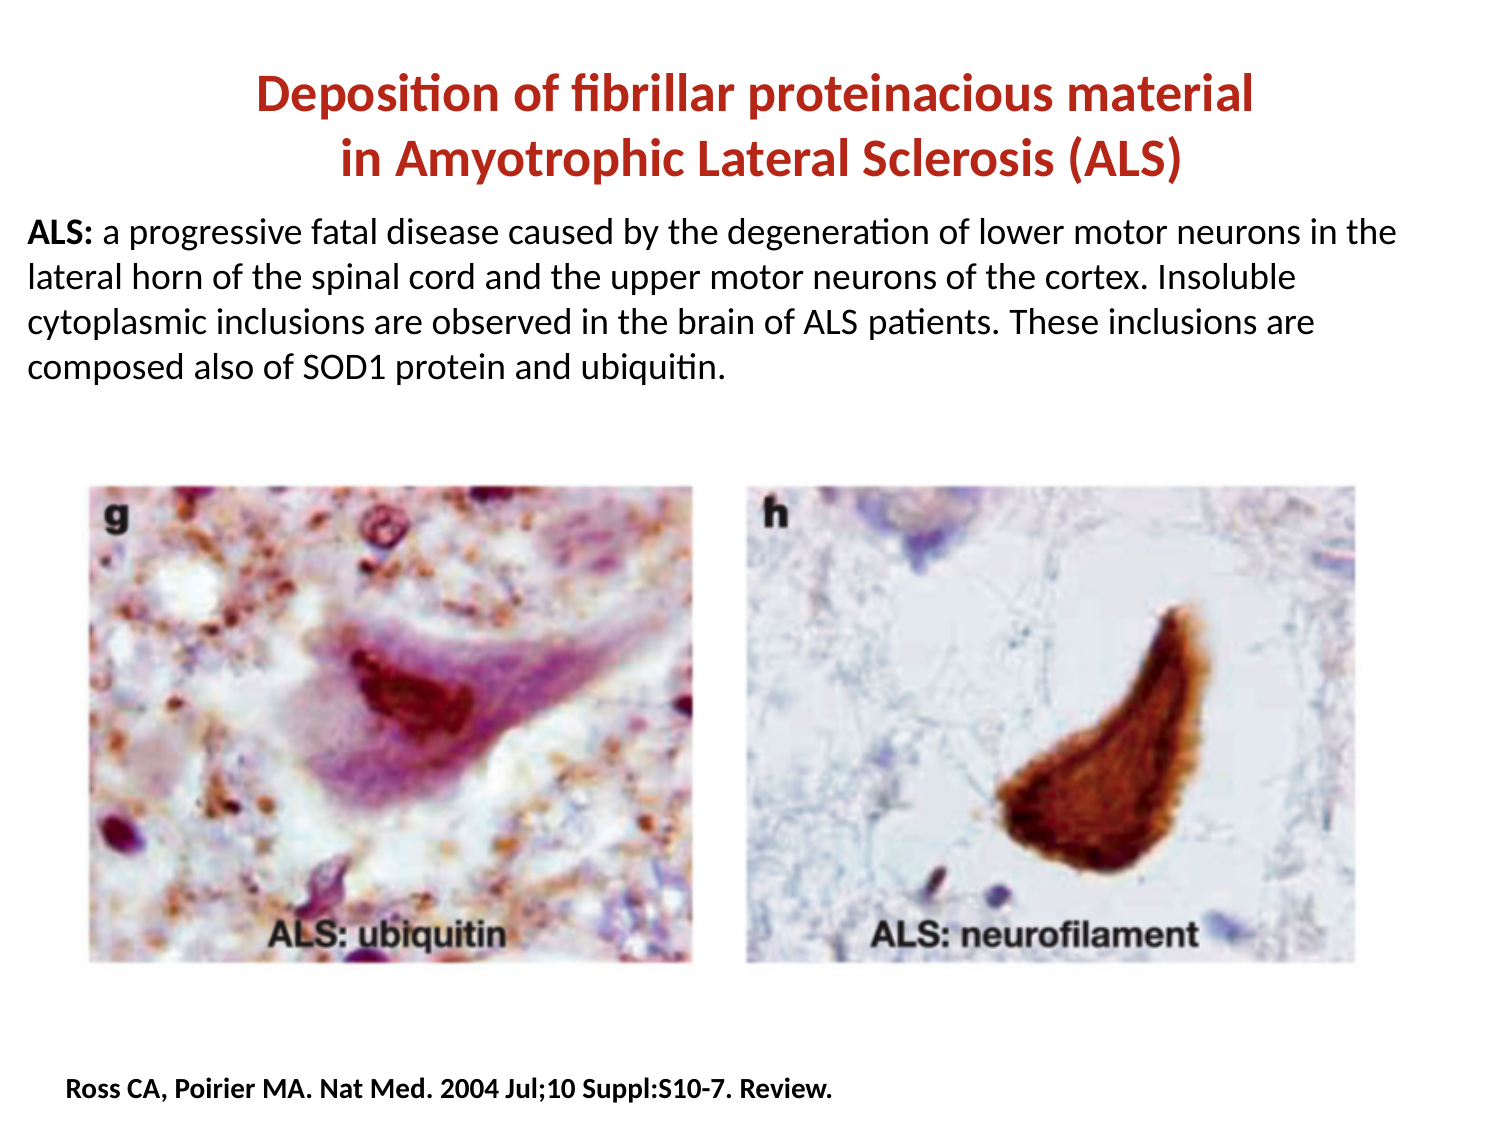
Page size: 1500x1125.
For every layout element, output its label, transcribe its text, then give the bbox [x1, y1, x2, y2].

text_box Deposition of fibrillar proteinacious material in Amyotrophic Lateral Sclerosis (ALS) [241, 49, 1284, 195]
picture [74, 462, 1396, 988]
text_box ALS: a progressive fatal disease caused by the degeneration of lower motor neurons in the lateral horn of the spinal cord and the upper motor neurons of the cortex. Insoluble cytoplasmic inclusions are observed in the brain of ALS patients. These inclusions are composed also of SOD1 protein and ubiquitin. [12, 199, 1463, 395]
text_box Ross CA, Poirier MA. Nat Med. 2004 Jul;10 Suppl:S10-7. Review. [50, 1062, 850, 1113]
